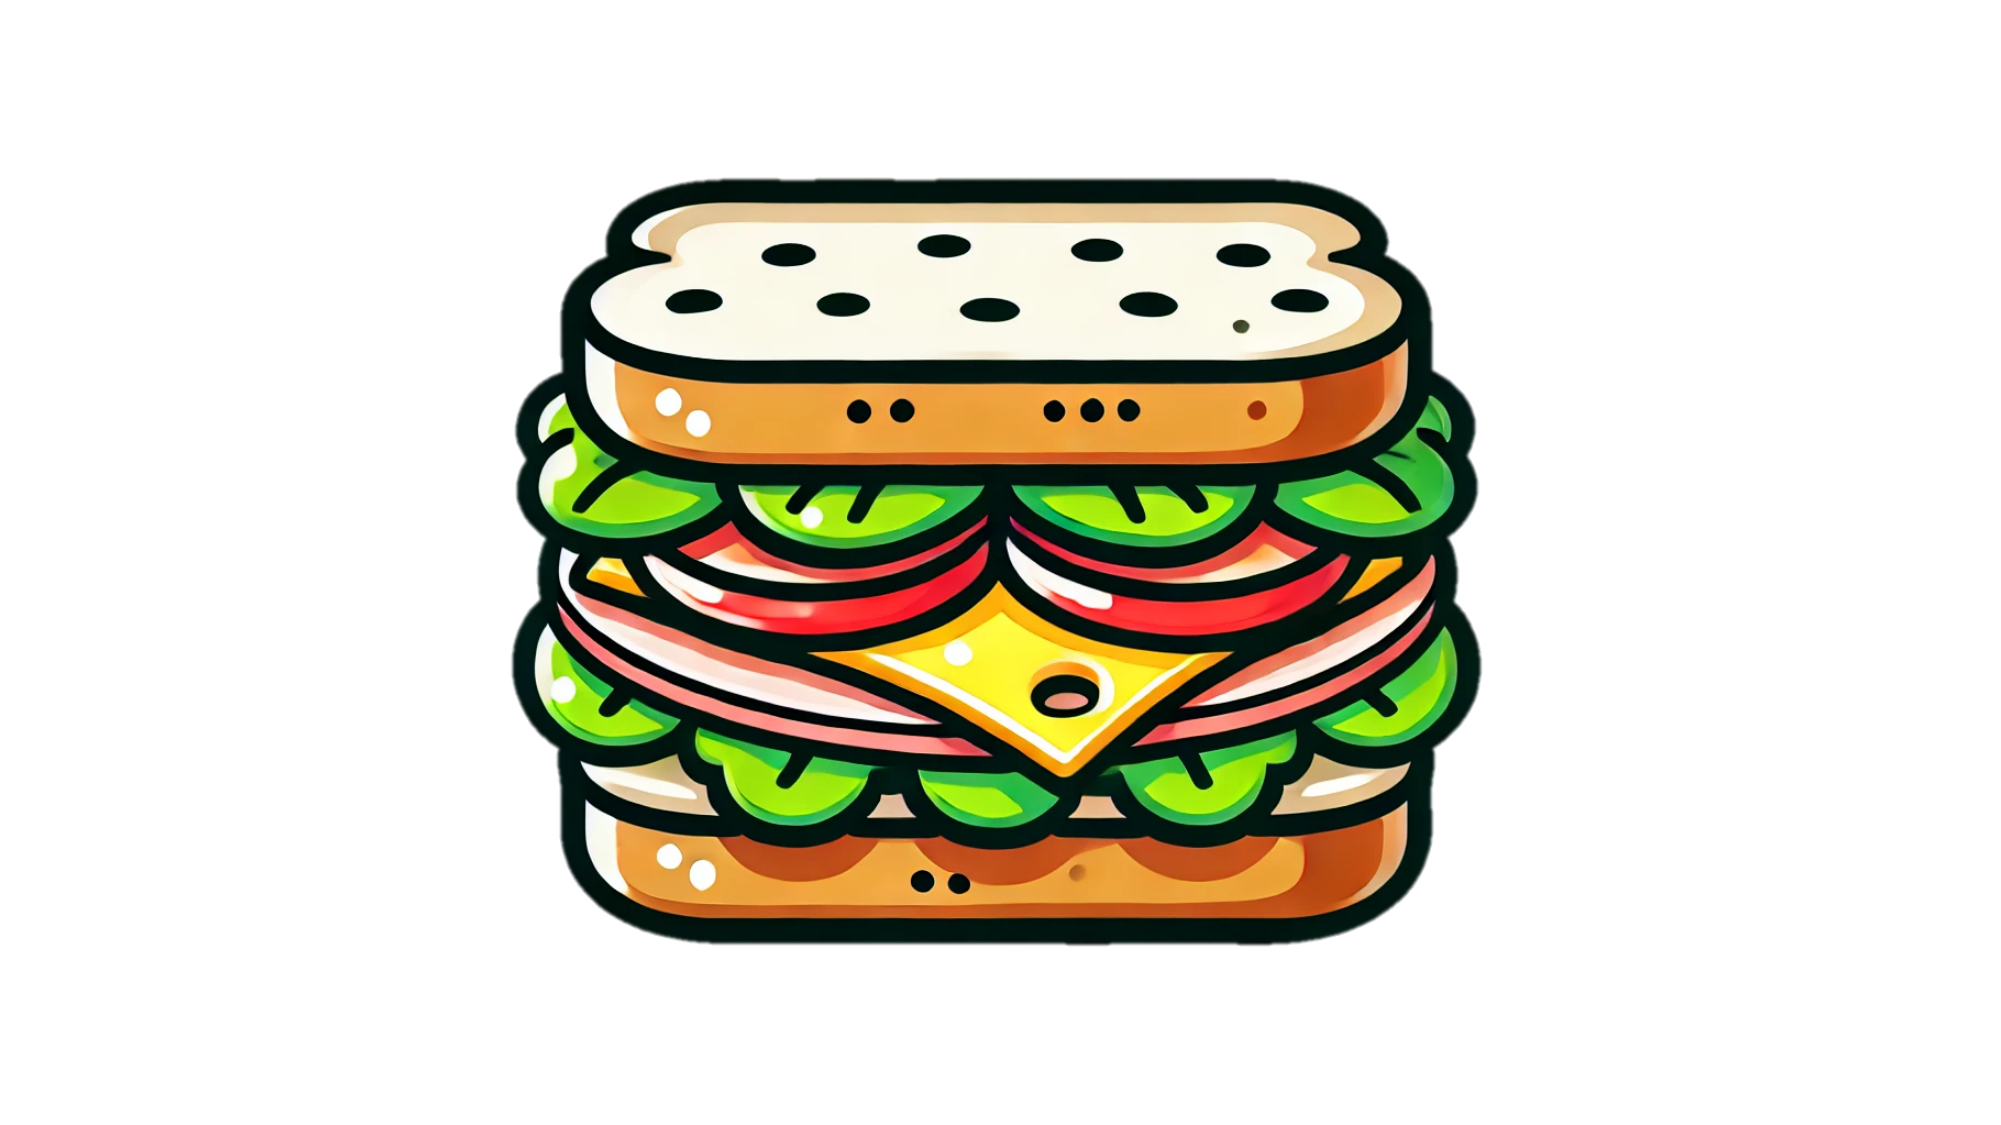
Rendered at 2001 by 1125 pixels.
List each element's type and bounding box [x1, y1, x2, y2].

picture [437, 0, 1563, 1125]
